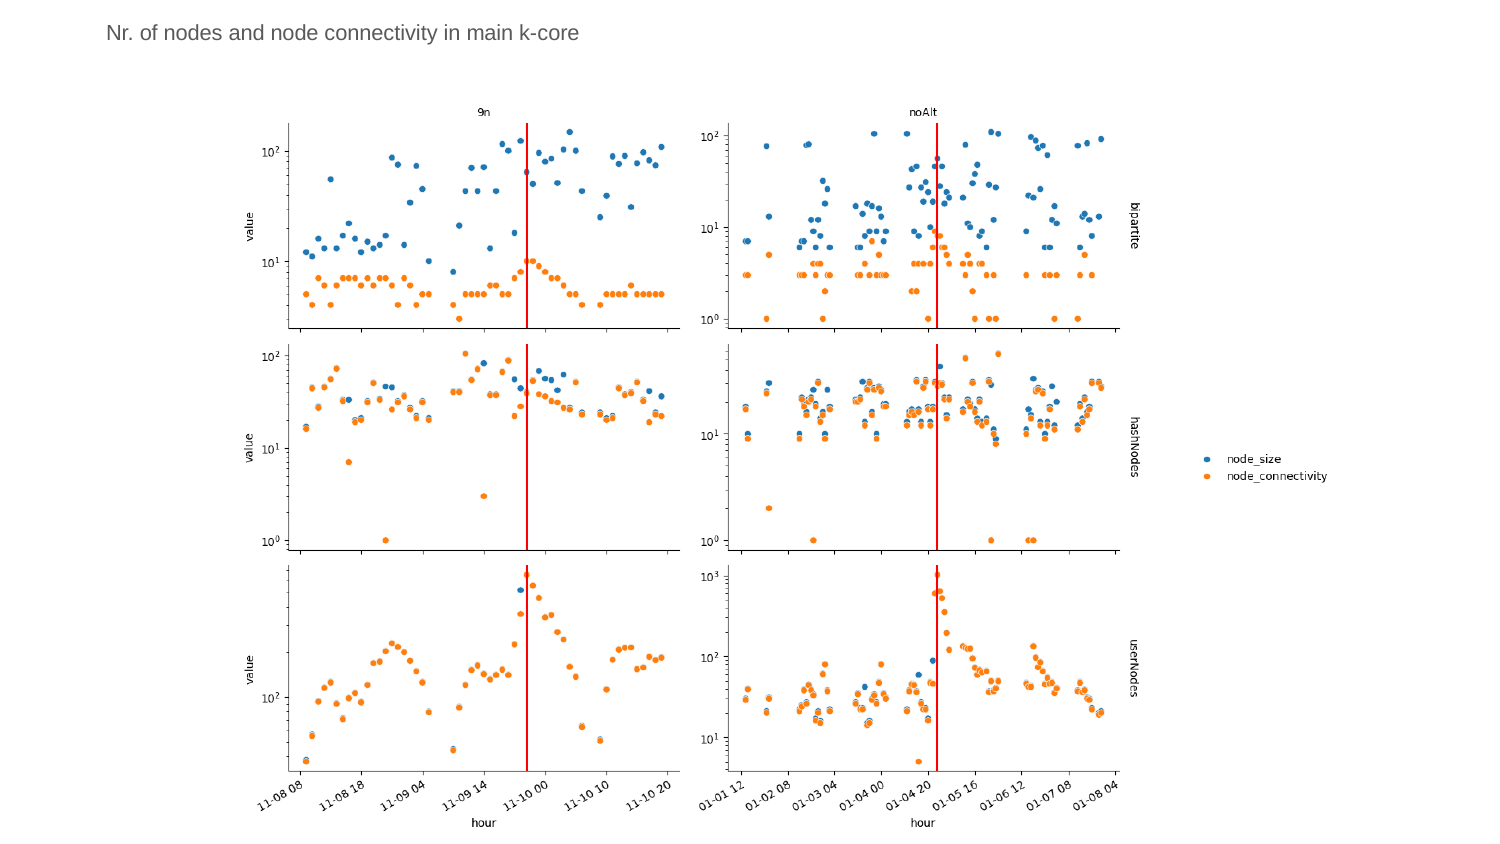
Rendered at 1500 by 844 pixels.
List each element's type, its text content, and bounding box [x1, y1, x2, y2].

text_box Nr. of nodes and node connectivity in main k-core [68, 3, 1057, 70]
picture [236, 99, 1338, 837]
